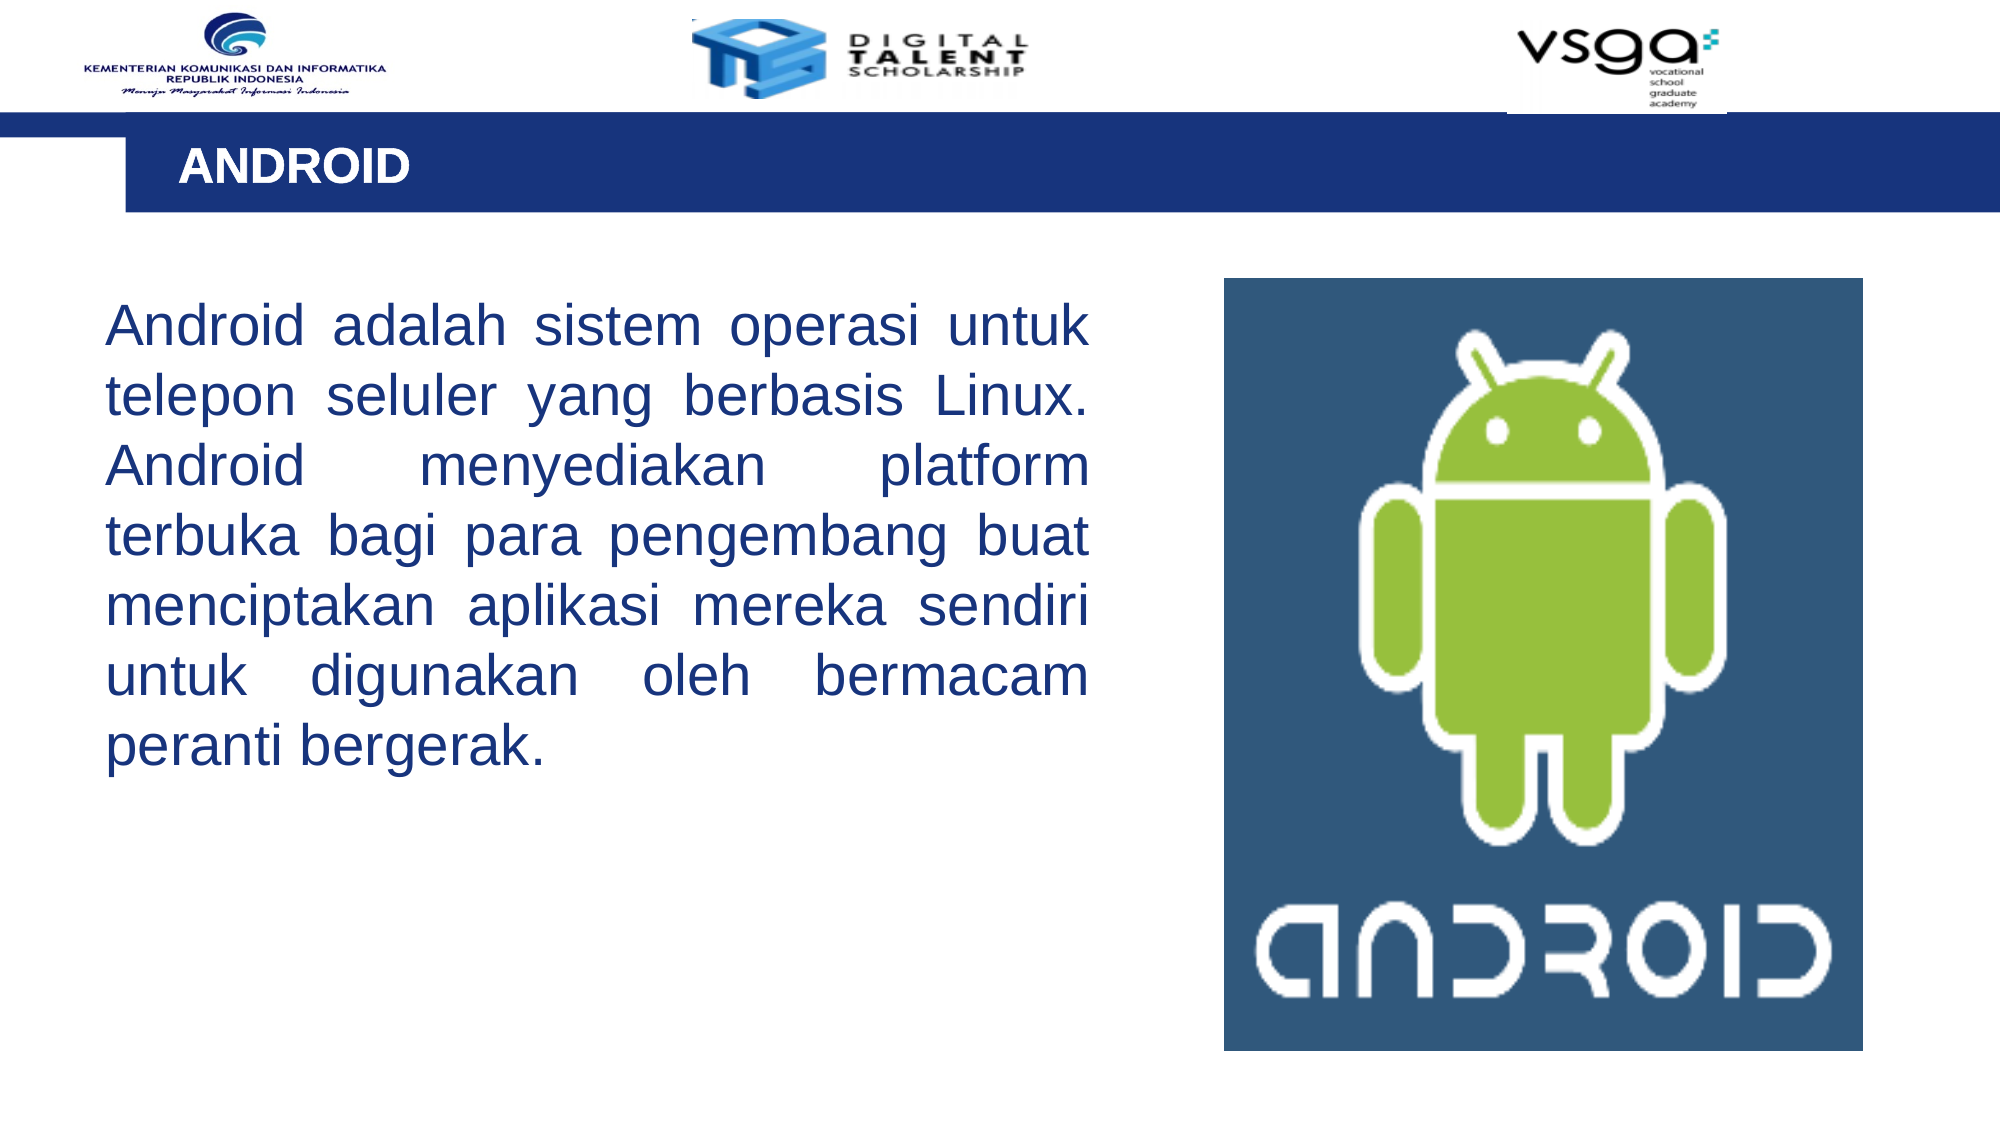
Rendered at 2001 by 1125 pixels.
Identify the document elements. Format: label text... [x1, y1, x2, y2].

picture [1507, 20, 1727, 114]
text_box ANDROID [163, 125, 426, 201]
picture [692, 19, 1036, 99]
picture [1224, 278, 1863, 1051]
picture [66, 5, 399, 100]
text_box Android adalah sistem operasi untuk telepon seluler yang berbasis Linux. Android menyediakan platform terbuka bagi para pengembang buat menciptakan aplikasi mereka sendiri untuk digunakan oleh bermacam peranti bergerak. [90, 279, 1107, 785]
